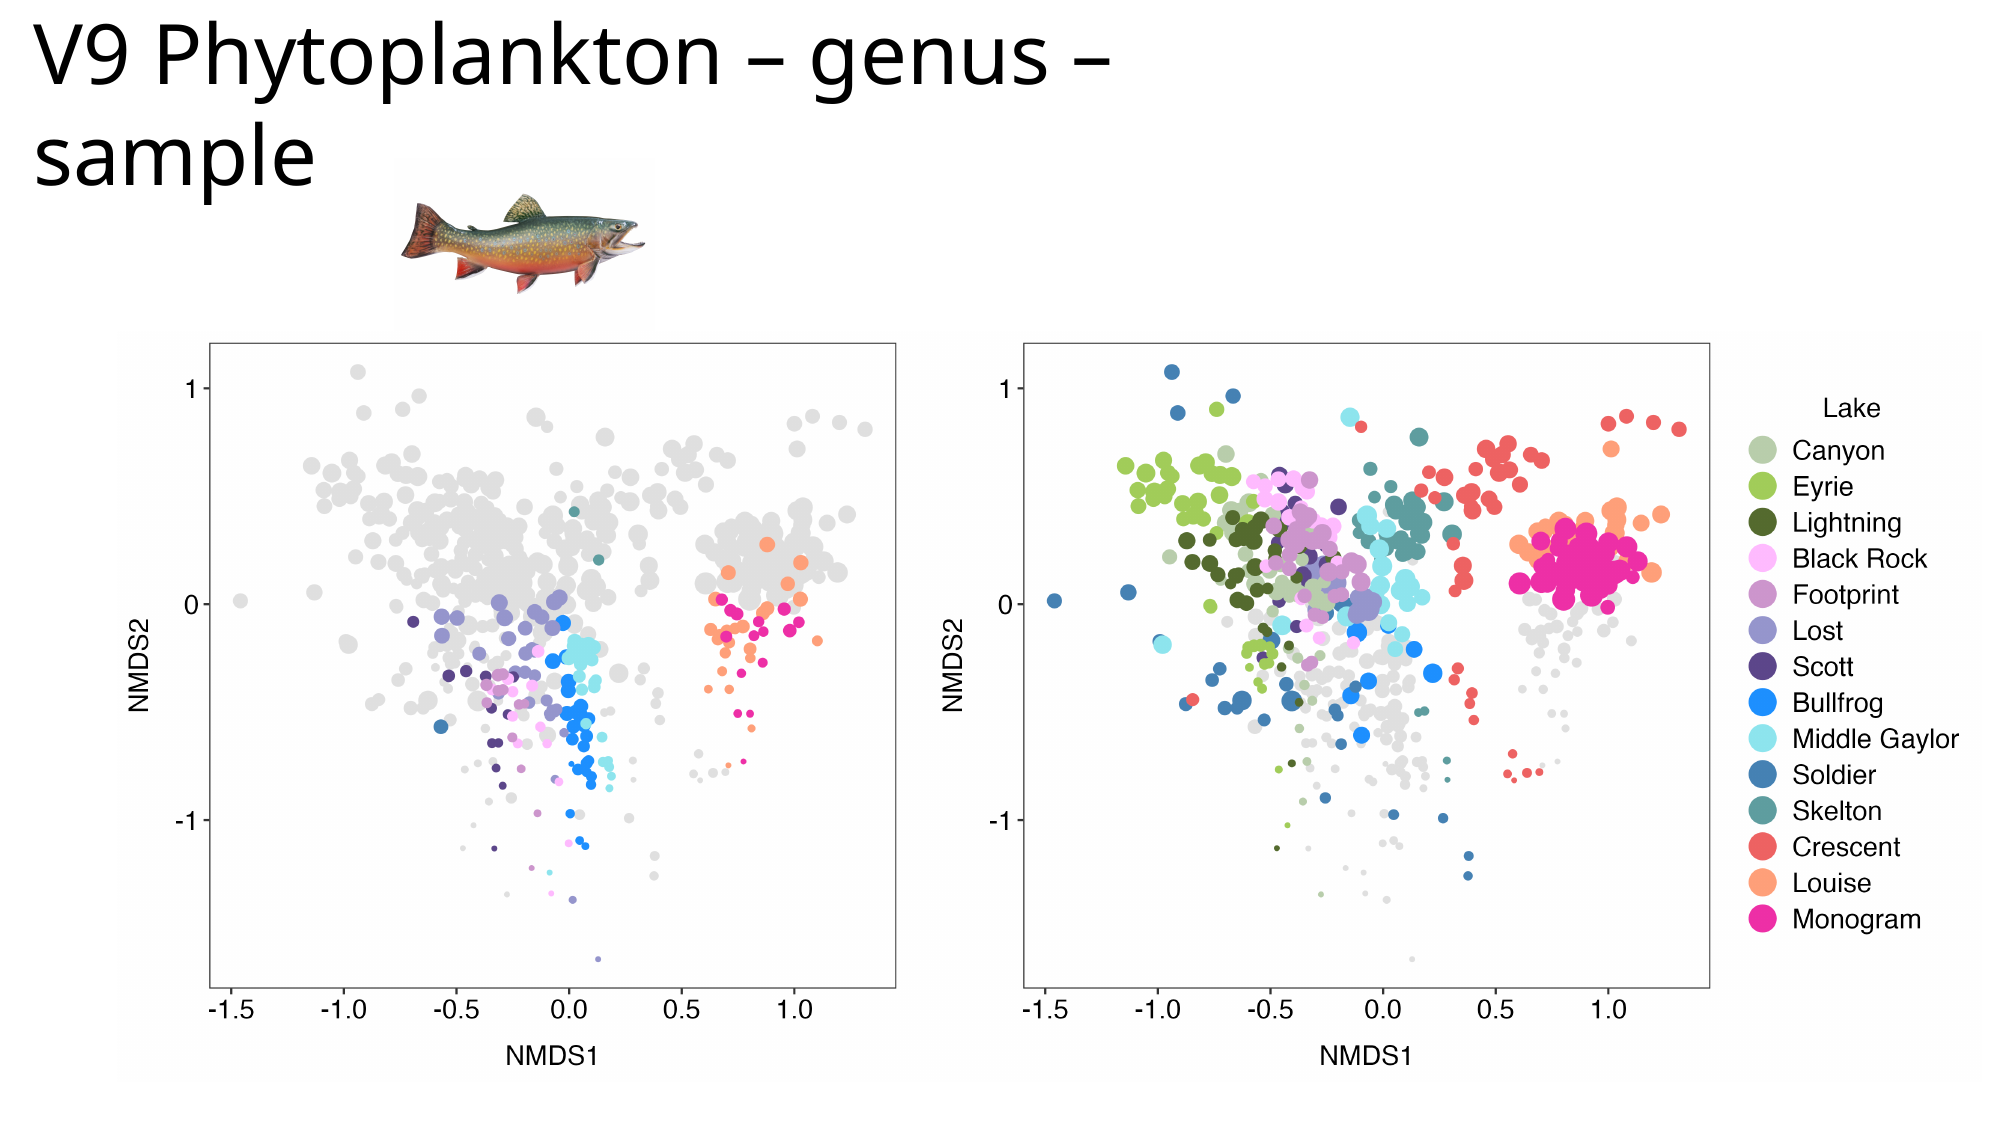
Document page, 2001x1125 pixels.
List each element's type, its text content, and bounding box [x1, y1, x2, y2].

text_box V9 Phytoplankton – genus – sample [18, 0, 1372, 210]
picture [117, 157, 1982, 1083]
